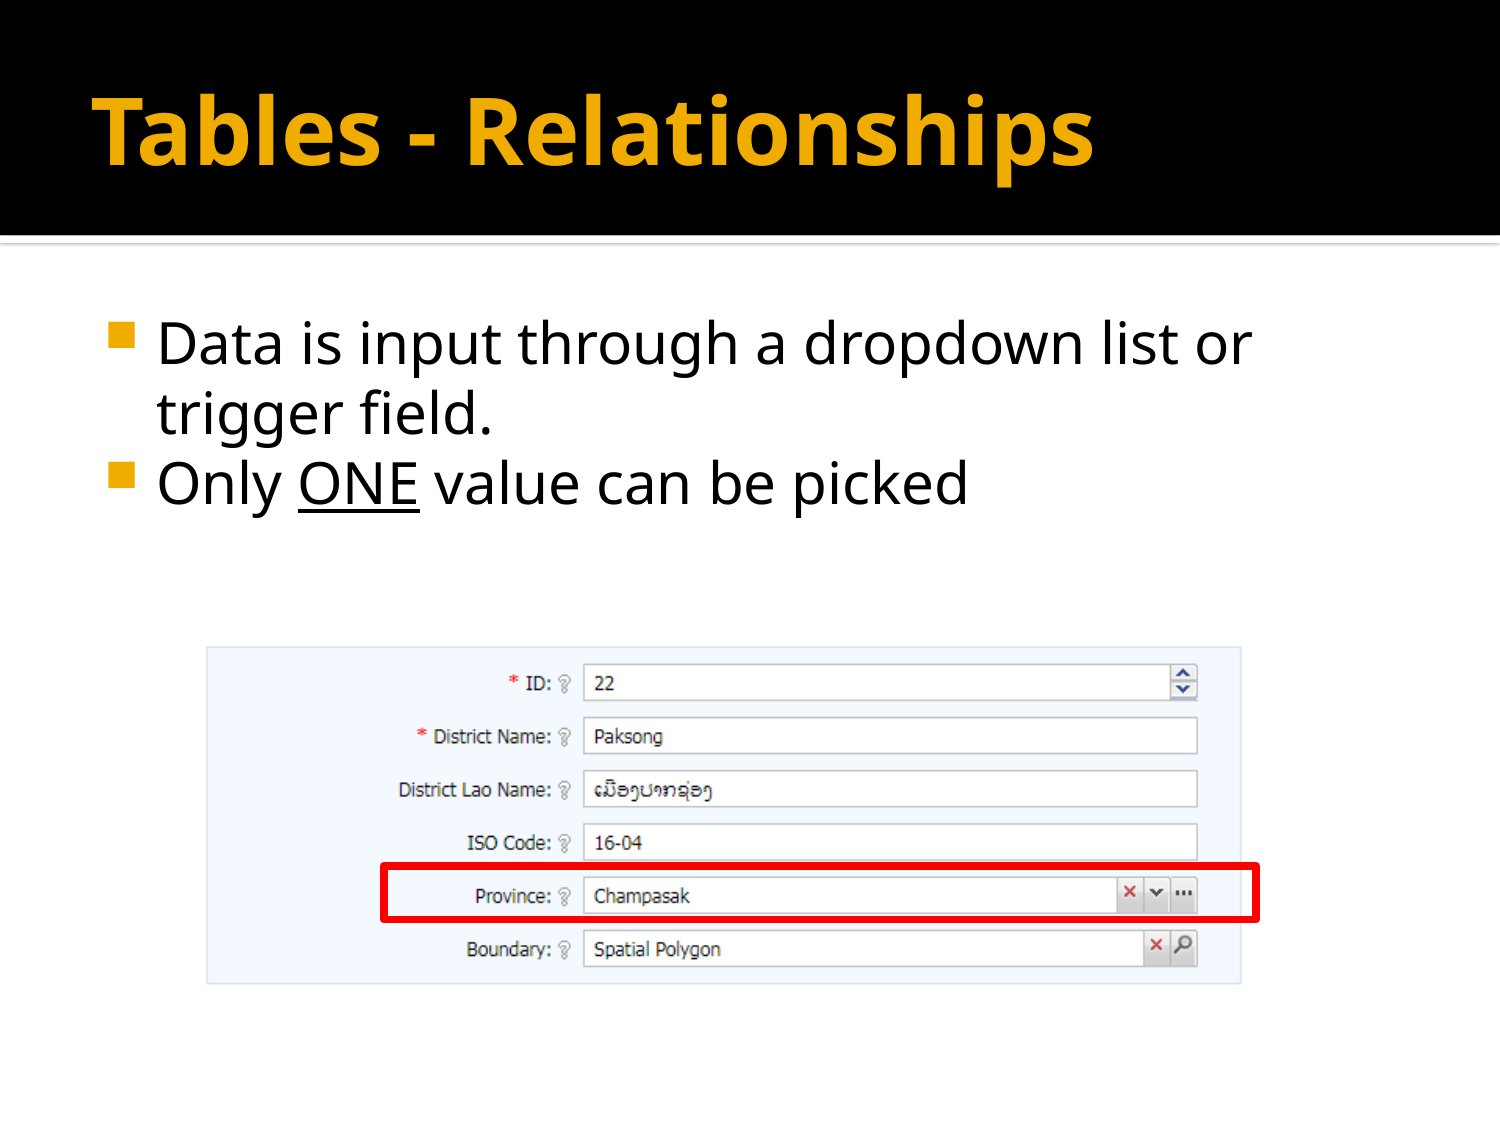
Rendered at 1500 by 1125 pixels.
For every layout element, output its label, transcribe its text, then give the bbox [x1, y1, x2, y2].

title Tables - Relationships [75, 25, 1425, 231]
list Data is input through a dropdown list or trigger field. Only ONE value can be picked [75, 291, 1425, 1050]
picture [194, 631, 1256, 1005]
